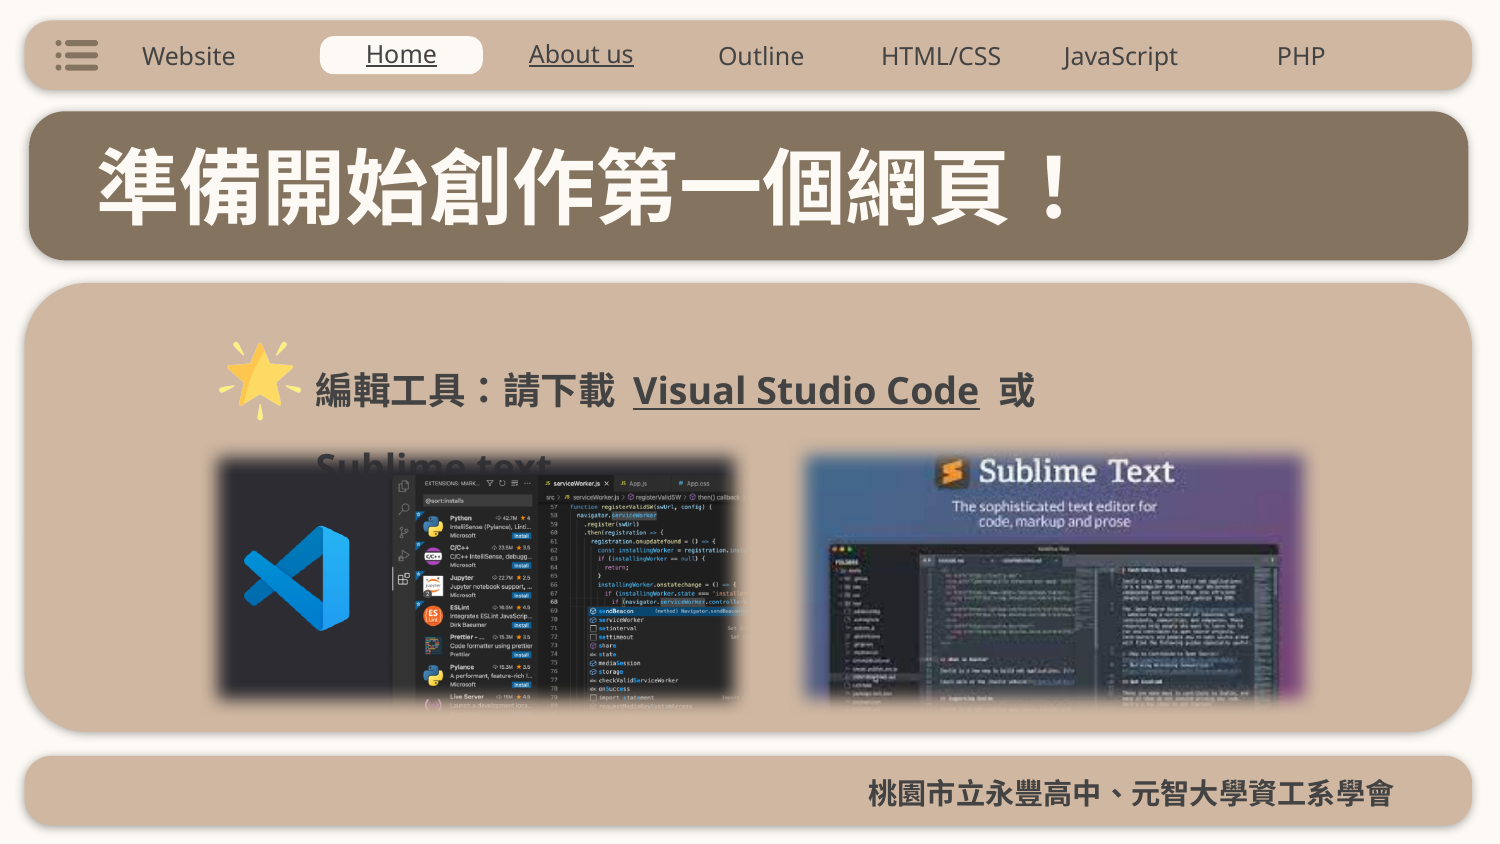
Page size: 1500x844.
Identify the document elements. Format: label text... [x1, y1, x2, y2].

text_box Home [319, 36, 483, 75]
text_box 桃園市立永豐高中、元智大學資工系學會 [825, 776, 1438, 810]
text_box Website [127, 39, 290, 72]
text_box Outline [679, 36, 843, 75]
text_box About us [499, 36, 663, 75]
text_box [24, 282, 1472, 733]
text_box [29, 111, 1469, 261]
text_box JavaScript [1039, 36, 1203, 75]
picture [199, 439, 751, 716]
text_box PHP [1219, 36, 1383, 75]
picture [787, 436, 1322, 716]
text_box HTML/CSS [859, 36, 1023, 75]
text_box 編輯工具：請下載 Visual Studio Code 或 Sublime text [300, 334, 1274, 502]
picture [219, 340, 302, 423]
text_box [55, 39, 99, 71]
text_box 準備開始創作第一個網頁！ [81, 120, 1251, 241]
